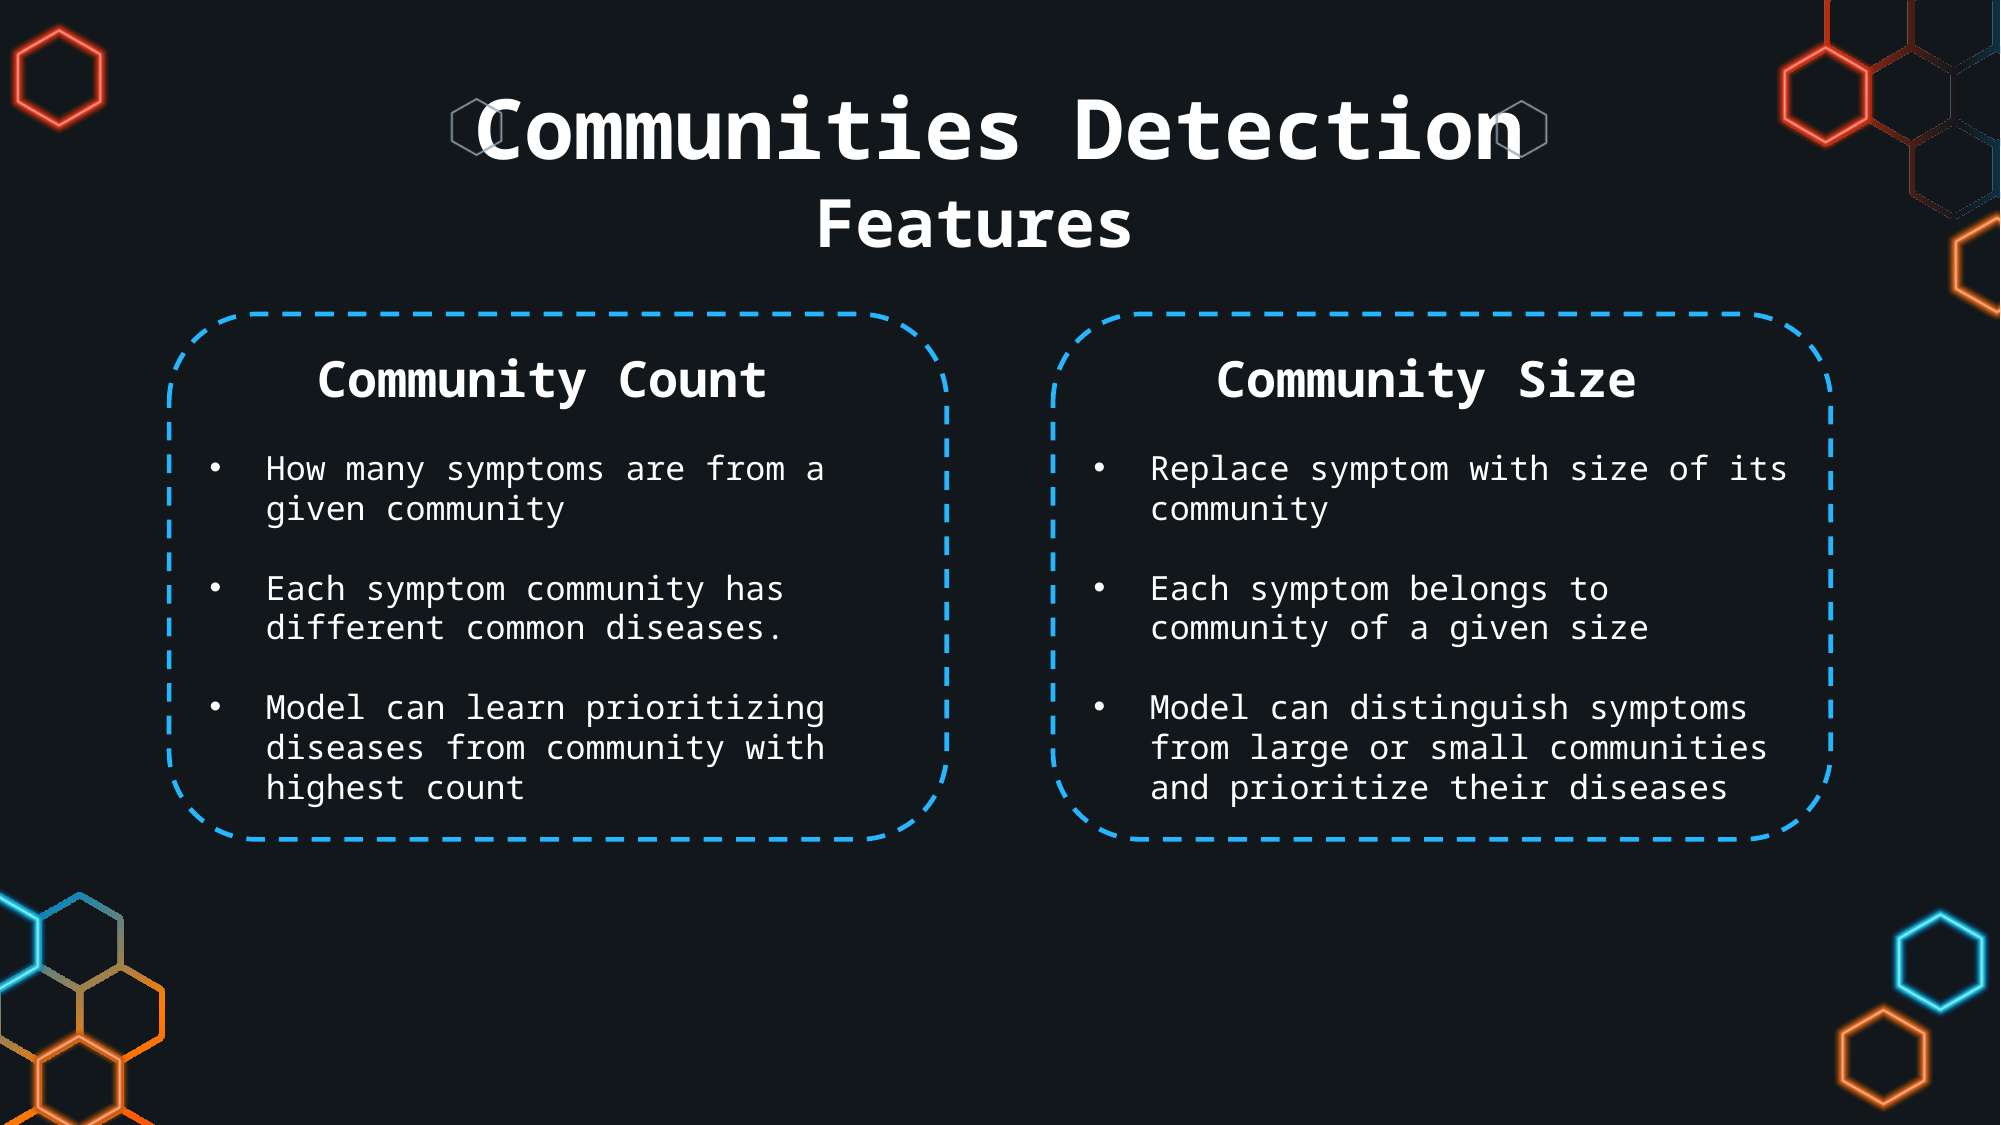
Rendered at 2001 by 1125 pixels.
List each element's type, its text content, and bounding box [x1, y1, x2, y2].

picture [7, 20, 111, 136]
picture [446, 88, 506, 166]
picture [1774, 0, 2001, 322]
title Communities Detection [157, 61, 1843, 148]
text_box Community Size Replace symptom with size of its community Each symptom belongs to community of a given size Model can distinguish symptoms from large or small communities and prioritize their diseases [1053, 313, 1831, 840]
picture [1832, 904, 1992, 1114]
text_box Community Count How many symptoms are from a given community Each symptom community has different common diseases. Model can learn prioritizing diseases from community with highest count [169, 313, 947, 840]
text_box [78, 368, 175, 429]
picture [1491, 90, 1551, 168]
text_box Features [157, 148, 1843, 274]
picture [0, 885, 165, 1125]
